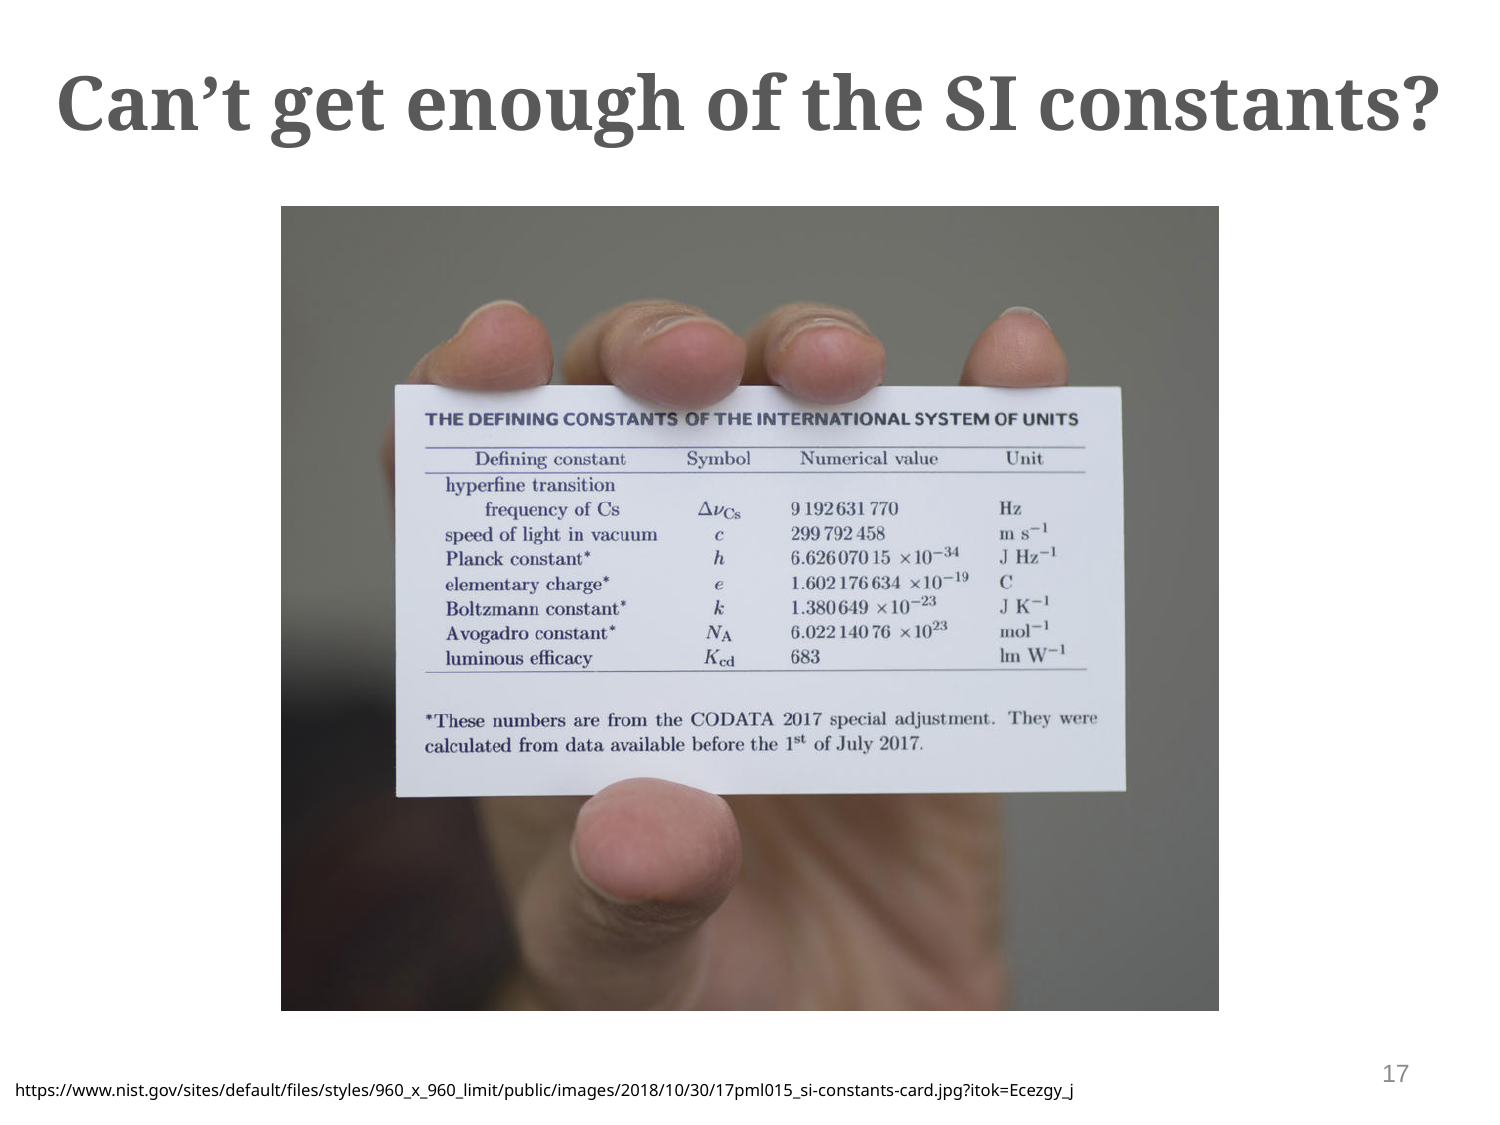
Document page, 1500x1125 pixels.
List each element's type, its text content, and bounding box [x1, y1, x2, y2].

text_box Can’t get enough of the SI constants? [0, 6, 1500, 194]
picture [281, 206, 1219, 1011]
text_box https://www.nist.gov/sites/default/files/styles/960_x_960_limit/public/images/2018/10/30/17pml015_si-constants-card.jpg?itok=Ecezgy_j [0, 1072, 1173, 1119]
slide_number 17 [1074, 1042, 1425, 1103]
